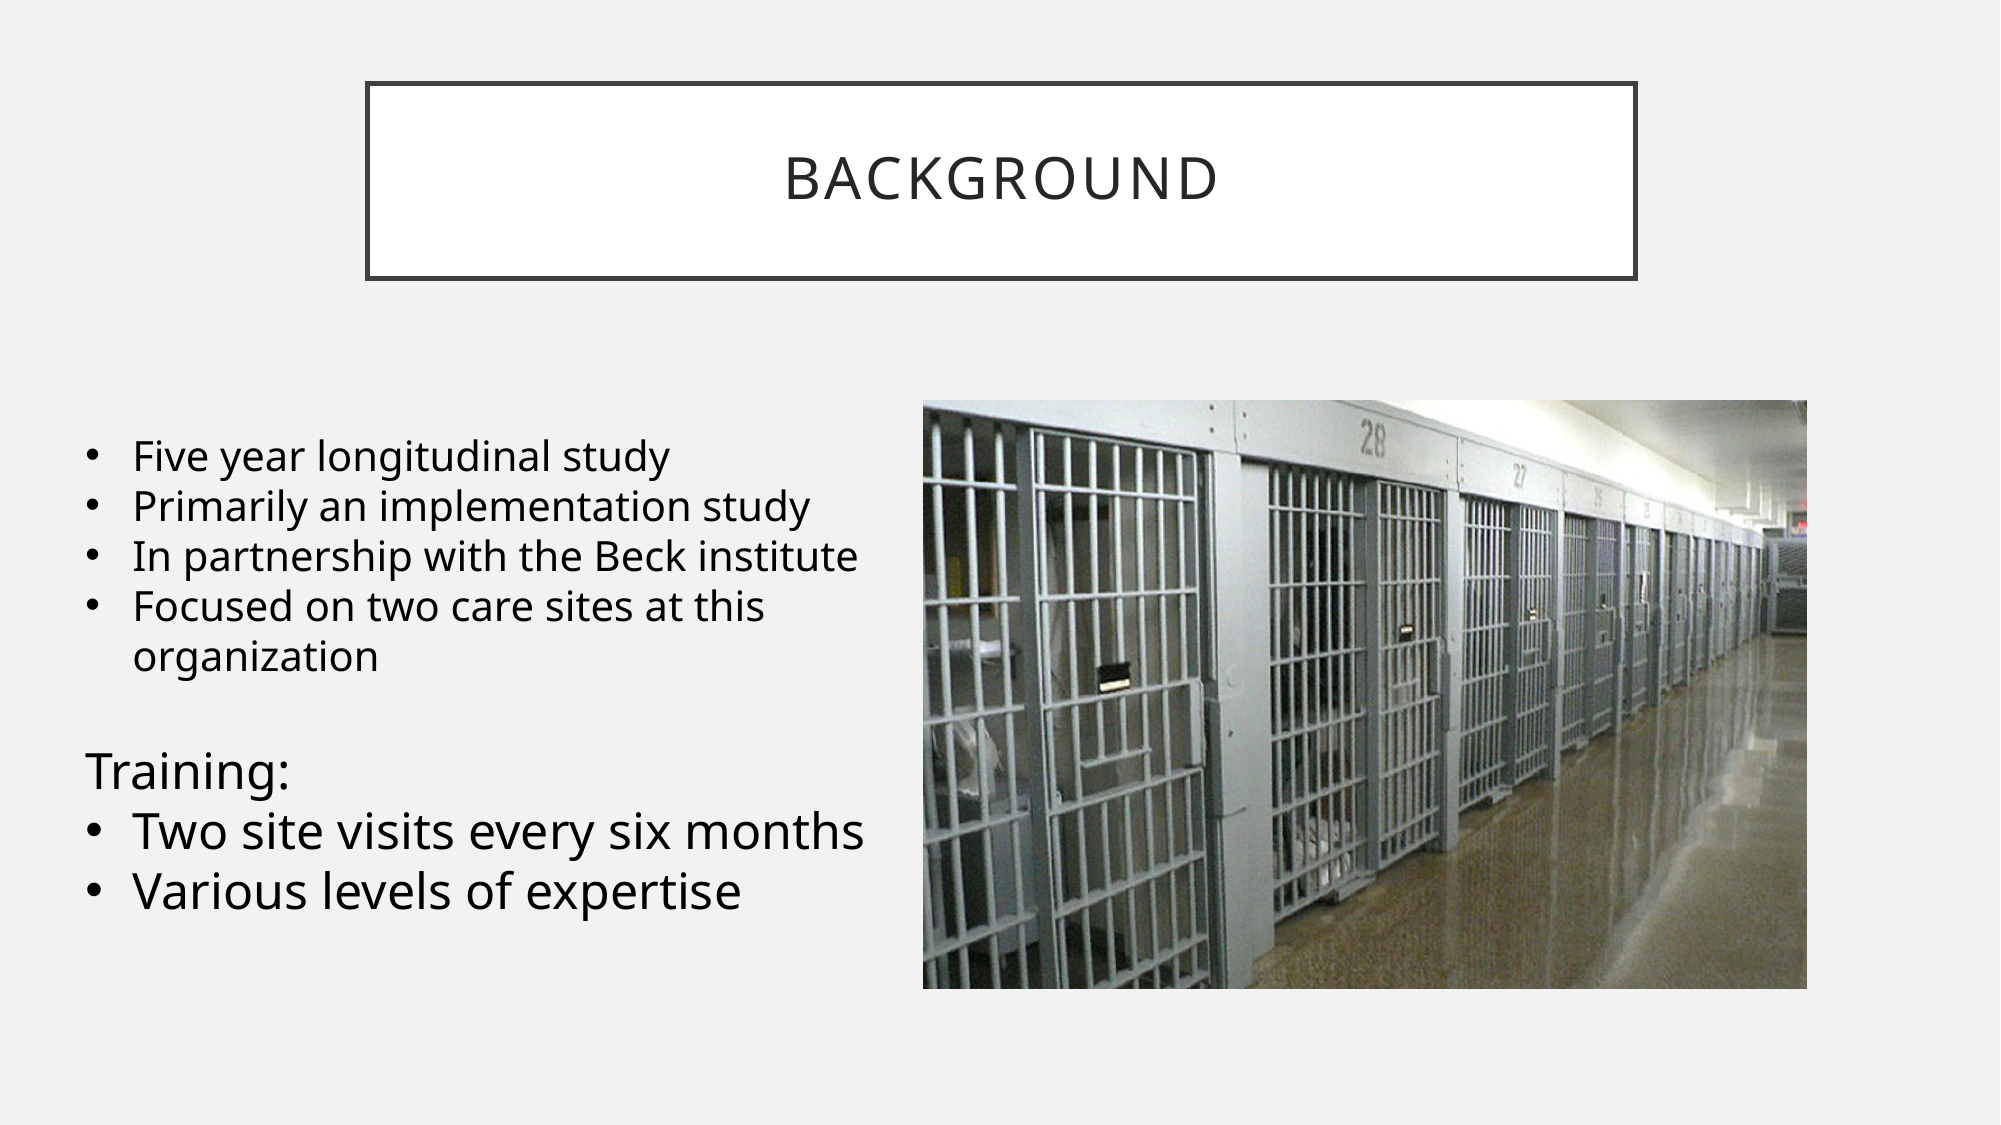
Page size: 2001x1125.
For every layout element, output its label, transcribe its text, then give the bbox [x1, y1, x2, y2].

text_box Five year longitudinal study Primarily an implementation study In partnership with the Beck institute Focused on two care sites at this organization Training: Two site visits every six months Various levels of expertise [70, 422, 910, 972]
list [923, 400, 1807, 989]
title Background [365, 81, 1638, 281]
